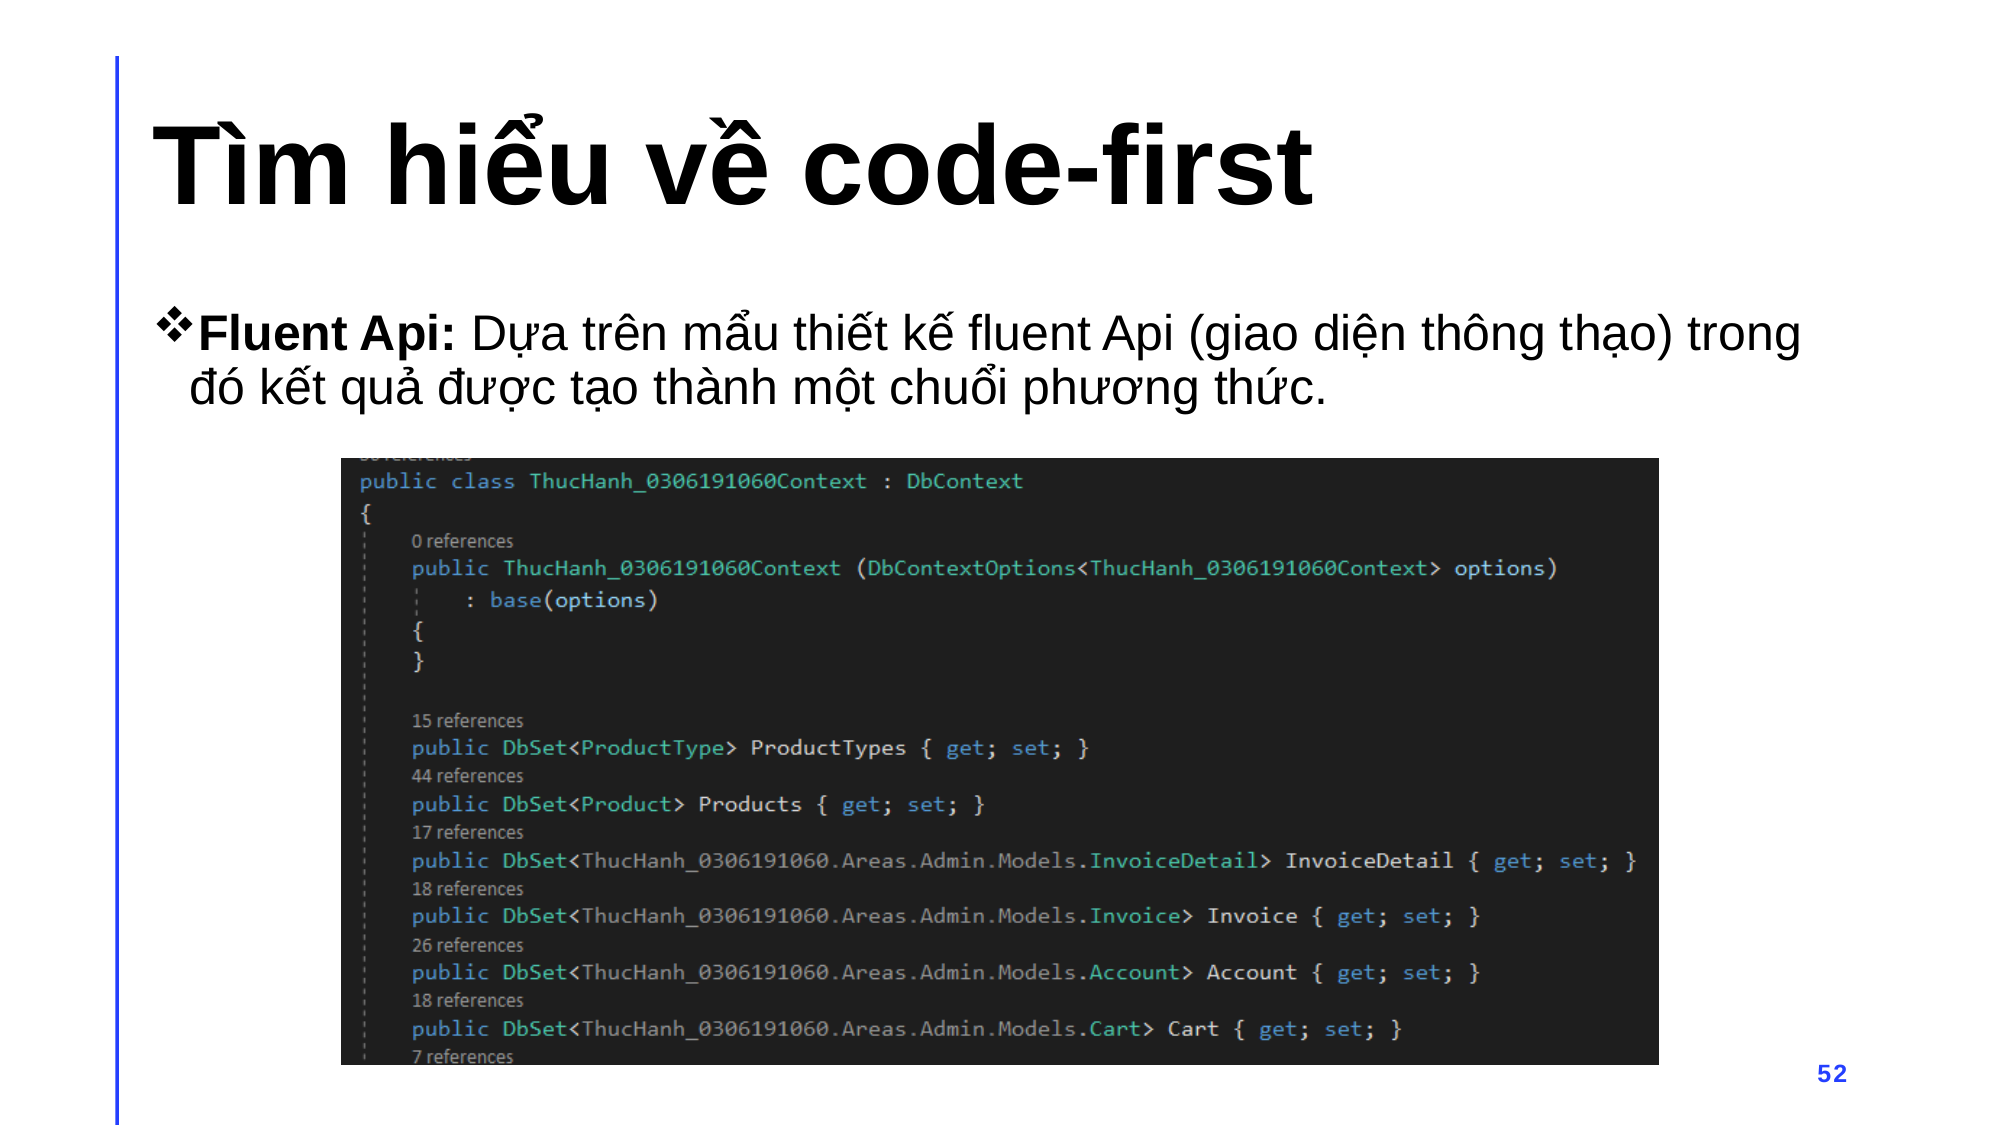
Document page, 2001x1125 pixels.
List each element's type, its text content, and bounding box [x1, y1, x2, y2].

slide_number 52 [1412, 1042, 1863, 1103]
list Fluent Api: Dựa trên mẩu thiết kế fluent Api (giao diện thông thạo) trong đó kết quả được tạo thành một chuổi phương thức. [137, 299, 1863, 1014]
title Tìm hiểu về code-first [137, 59, 1863, 278]
picture [341, 458, 1659, 1065]
